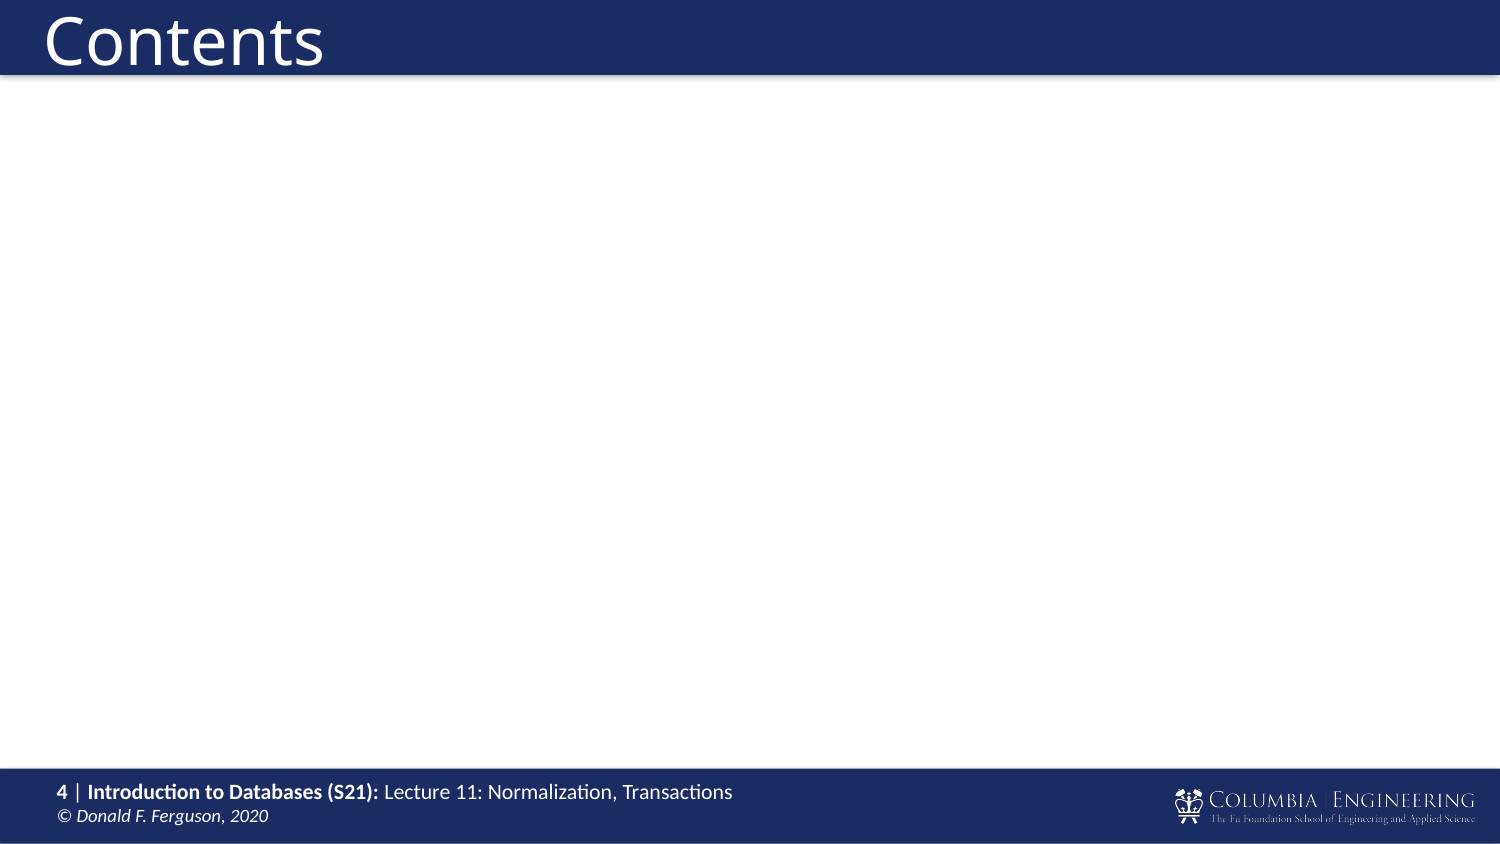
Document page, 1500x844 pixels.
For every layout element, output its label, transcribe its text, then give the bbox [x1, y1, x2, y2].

title Contents [28, 0, 1450, 73]
